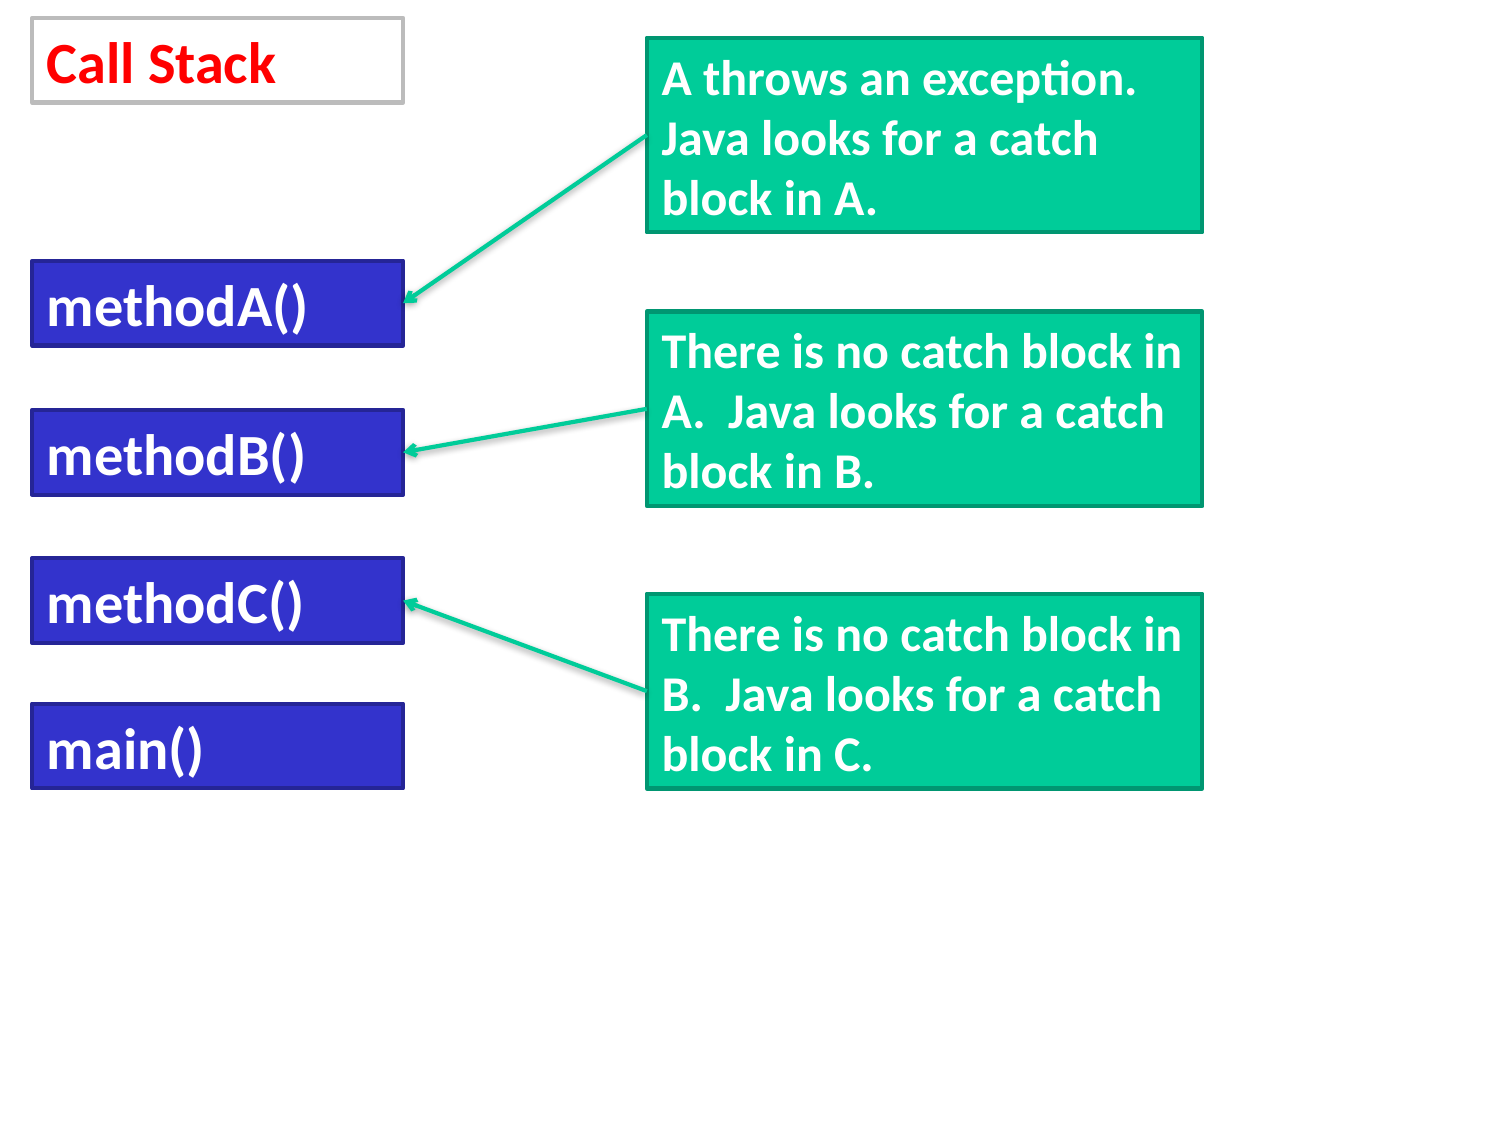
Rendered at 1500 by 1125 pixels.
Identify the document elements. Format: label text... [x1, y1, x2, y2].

text_box Call Stack [30, 16, 405, 105]
text_box methodA() [30, 259, 405, 348]
text_box main() [30, 702, 405, 790]
text_box There is no catch block in A. Java looks for a catch block in B. [645, 309, 1204, 508]
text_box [402, 600, 647, 693]
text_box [402, 409, 647, 454]
text_box There is no catch block in B. Java looks for a catch block in C. [645, 592, 1204, 791]
text_box A throws an exception. Java looks for a catch block in A. [645, 36, 1204, 234]
text_box methodB() [30, 408, 405, 497]
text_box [402, 135, 647, 304]
text_box methodC() [30, 556, 405, 645]
